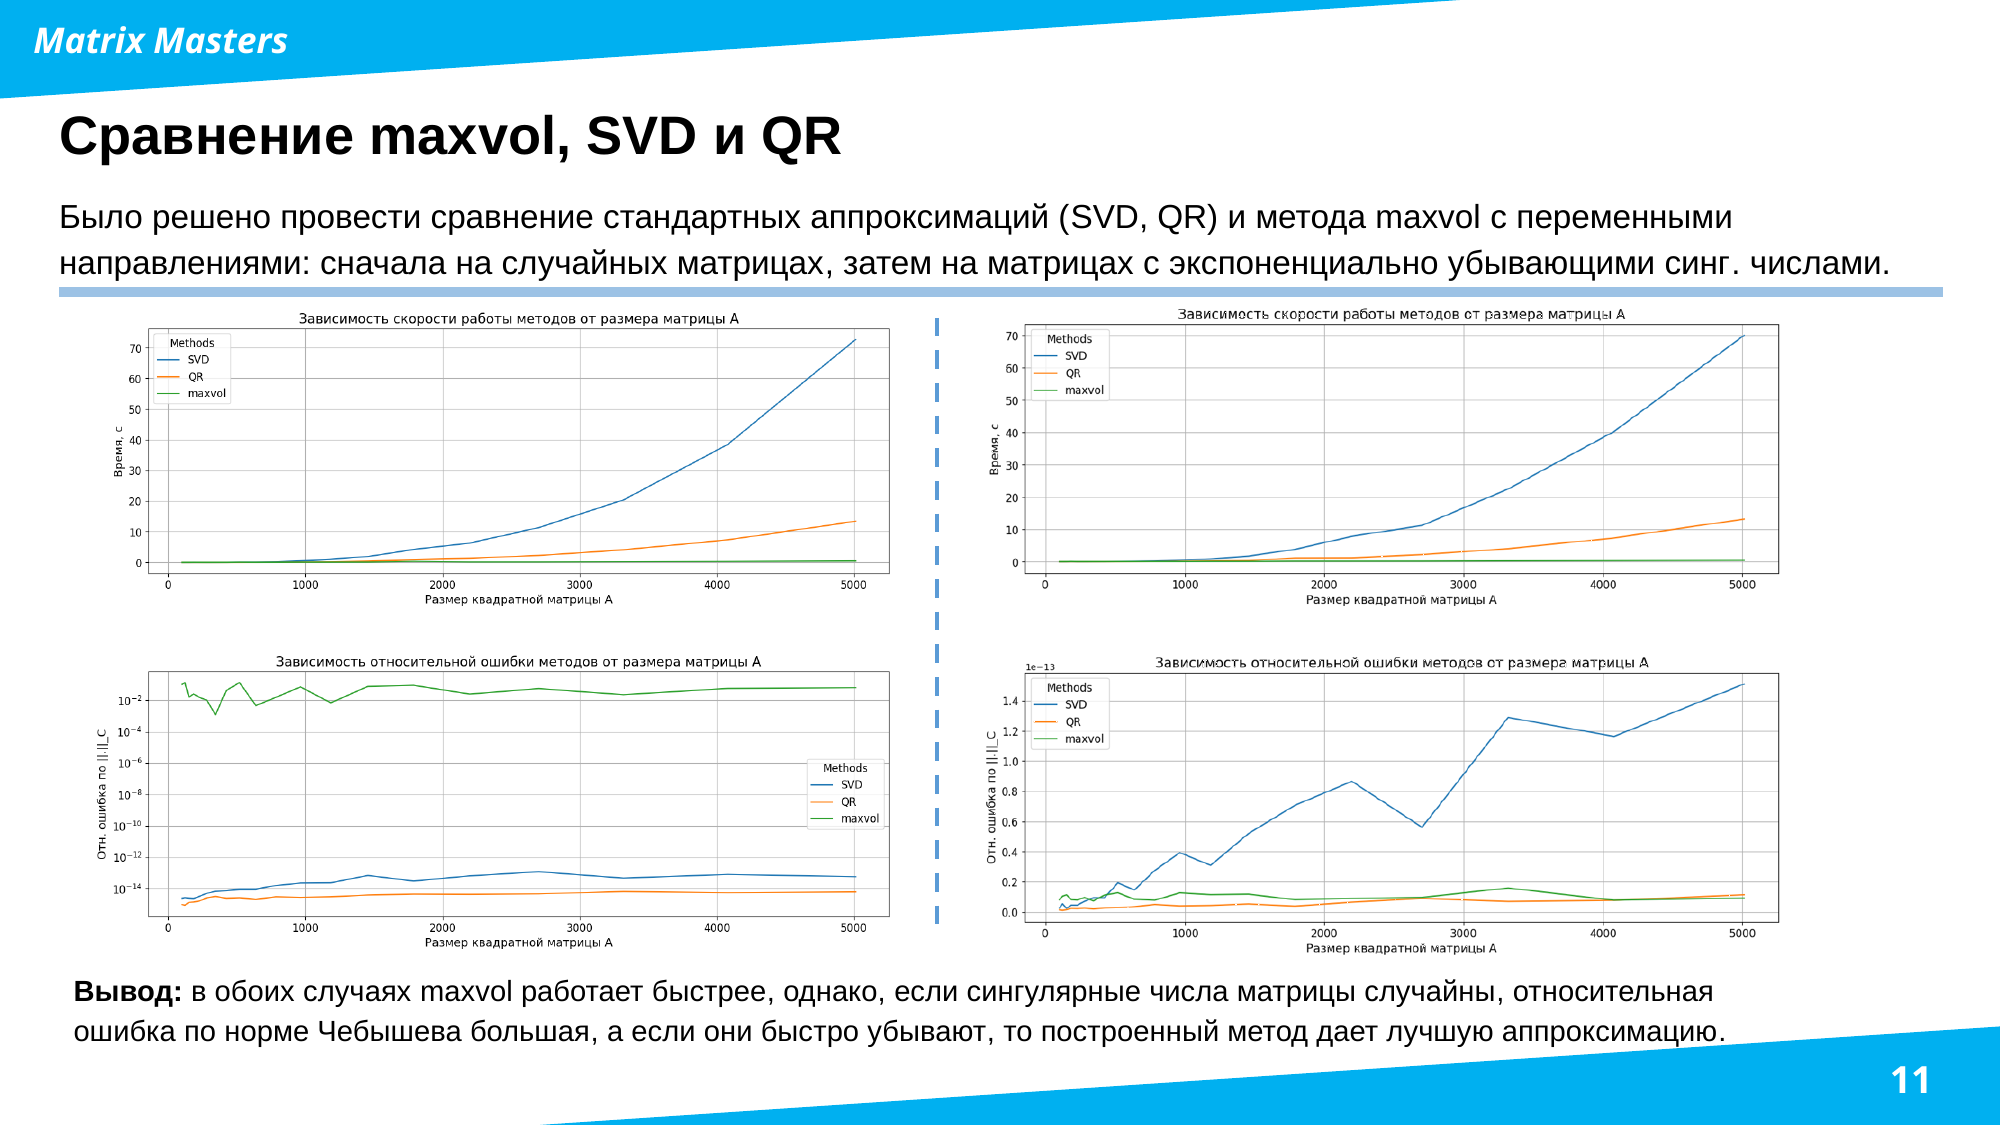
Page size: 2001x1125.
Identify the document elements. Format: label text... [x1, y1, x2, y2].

text_box [0, 0, 1460, 99]
text_box Было решено провести сравнение стандартных аппроксимаций (SVD, QR) и метода maxvol с переменными направлениями: сначала на случайных матрицах, затем на матрицах с экспоненциально убывающими синг. числами. [44, 181, 1956, 289]
text_box 11 [1824, 1048, 1998, 1109]
picture [90, 305, 895, 956]
title Сравнение maxvol, SVD и QR [44, 28, 1423, 181]
text_box [540, 1026, 2000, 1125]
text_box Вывод: в обоих случаях maxvol работает быстрее, однако, если сингулярные числа матрицы случайны, относительная ошибка по норме Чебышева большая, а если они быстро убывают, то построенный метод дает лучшую аппроксимацию. [58, 959, 1837, 1055]
text_box Matrix Masters [0, 10, 321, 68]
picture [979, 300, 1784, 962]
